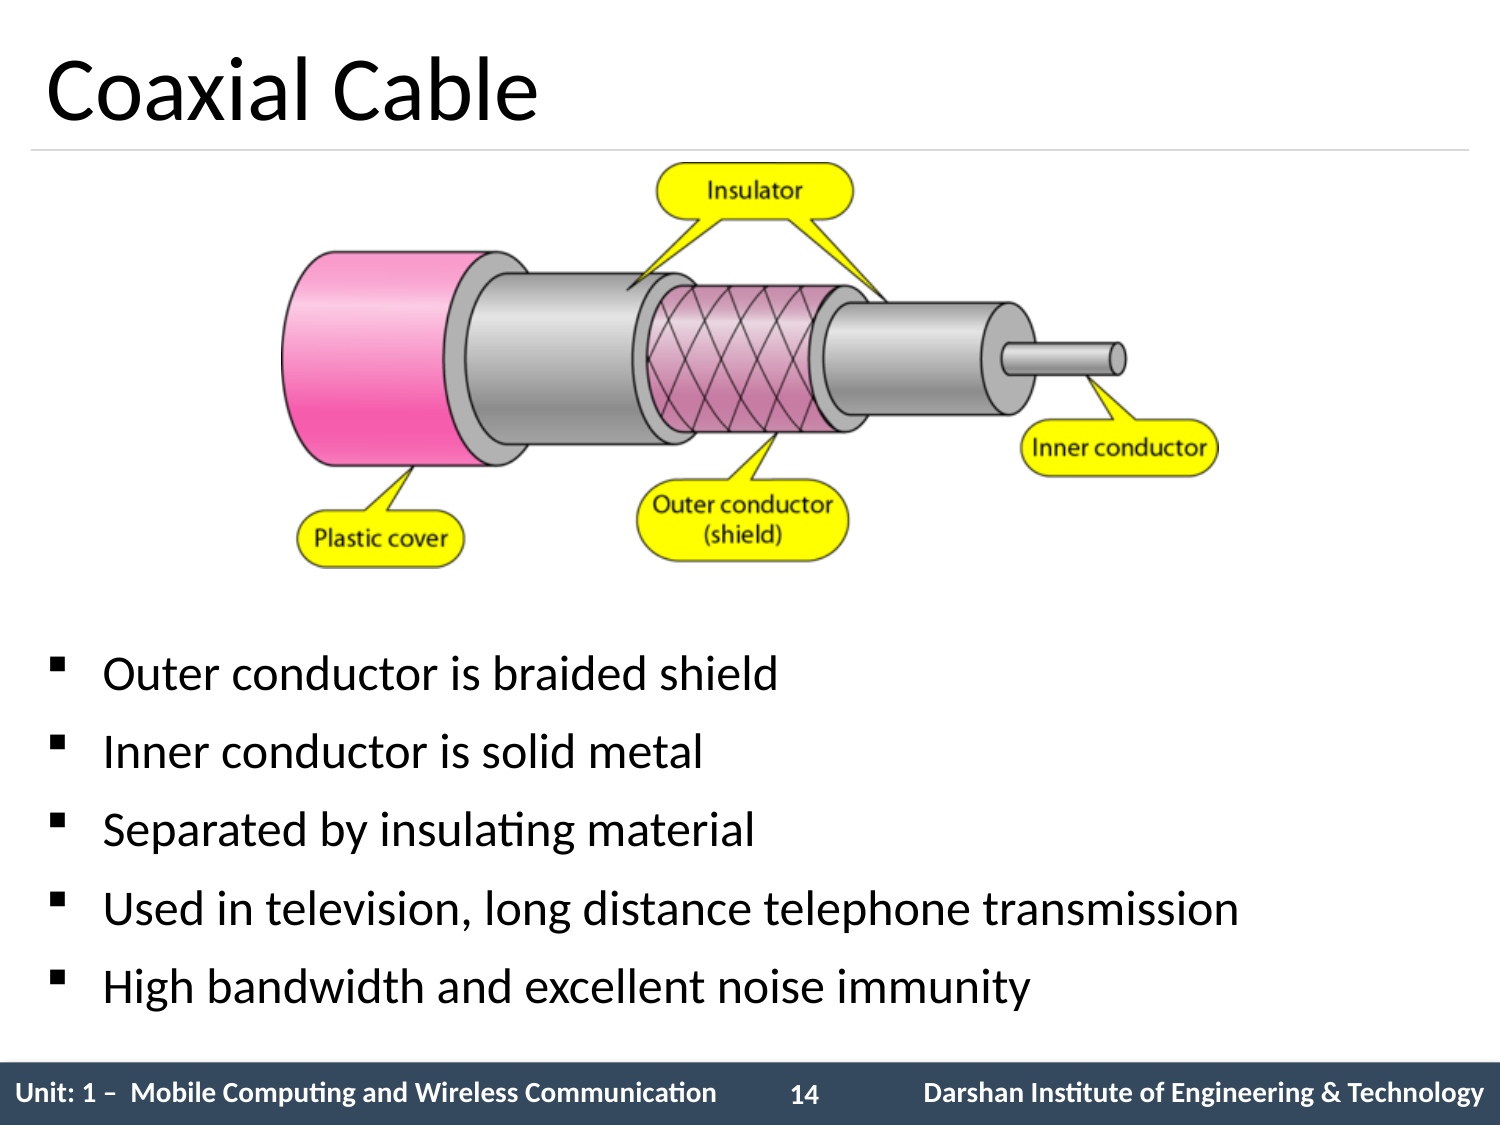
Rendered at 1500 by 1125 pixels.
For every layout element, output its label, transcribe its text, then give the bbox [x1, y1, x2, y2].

picture [281, 162, 1219, 569]
list Outer conductor is braided shield Inner conductor is solid metal Separated by insulating material Used in television, long distance telephone transmission High bandwidth and excellent noise immunity [31, 162, 1469, 1038]
title Coaxial Cable [31, 17, 1469, 150]
